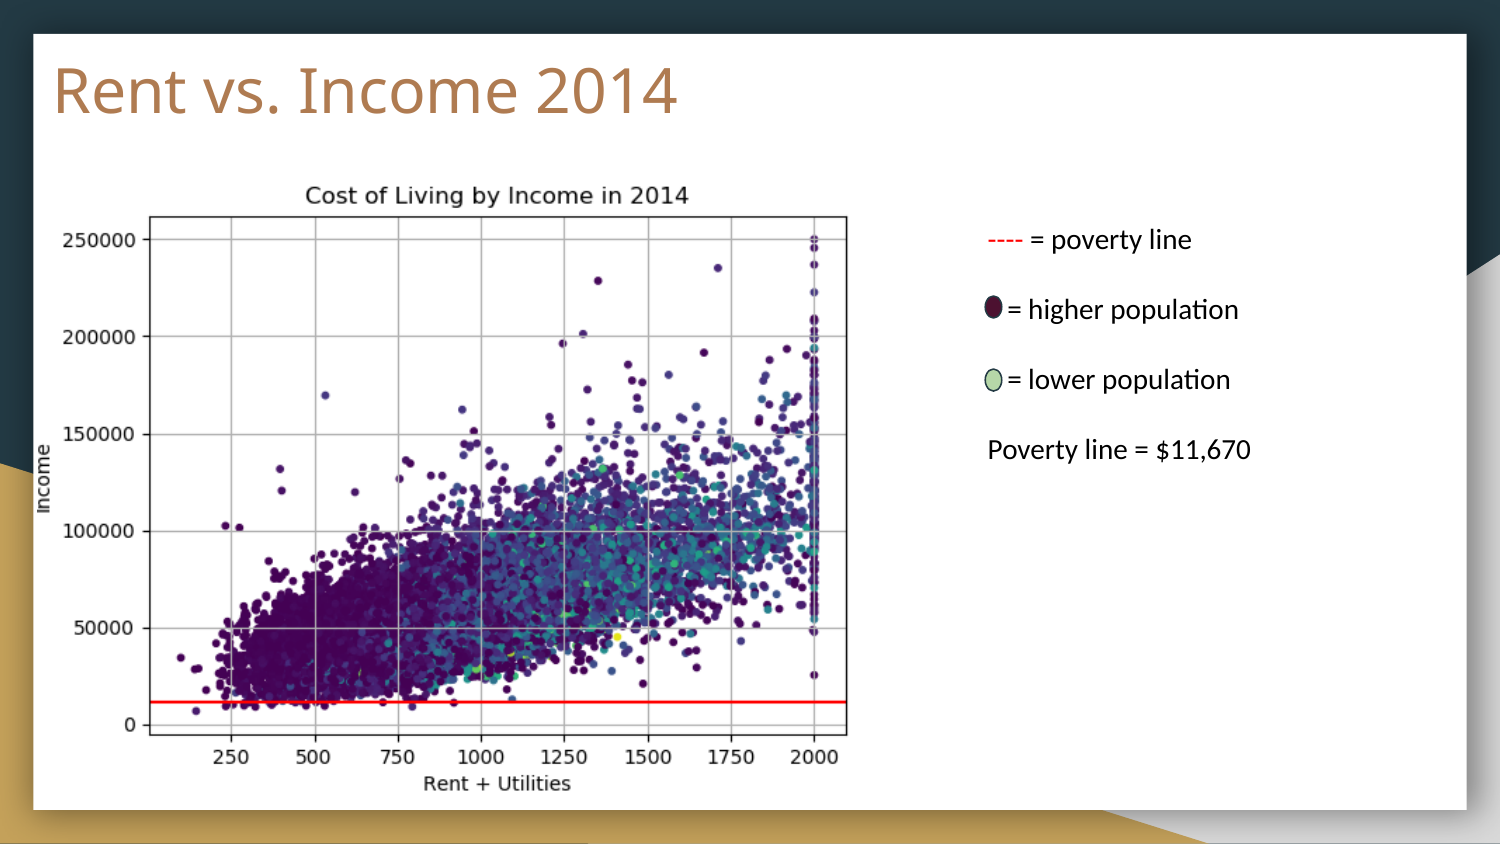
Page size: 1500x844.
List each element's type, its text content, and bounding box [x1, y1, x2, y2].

text_box ---- = poverty line = higher population = lower population Poverty line = $11,670 [972, 205, 1366, 686]
title Rent vs. Income 2014 [37, 36, 1269, 194]
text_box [984, 295, 1002, 392]
picture [37, 134, 937, 810]
